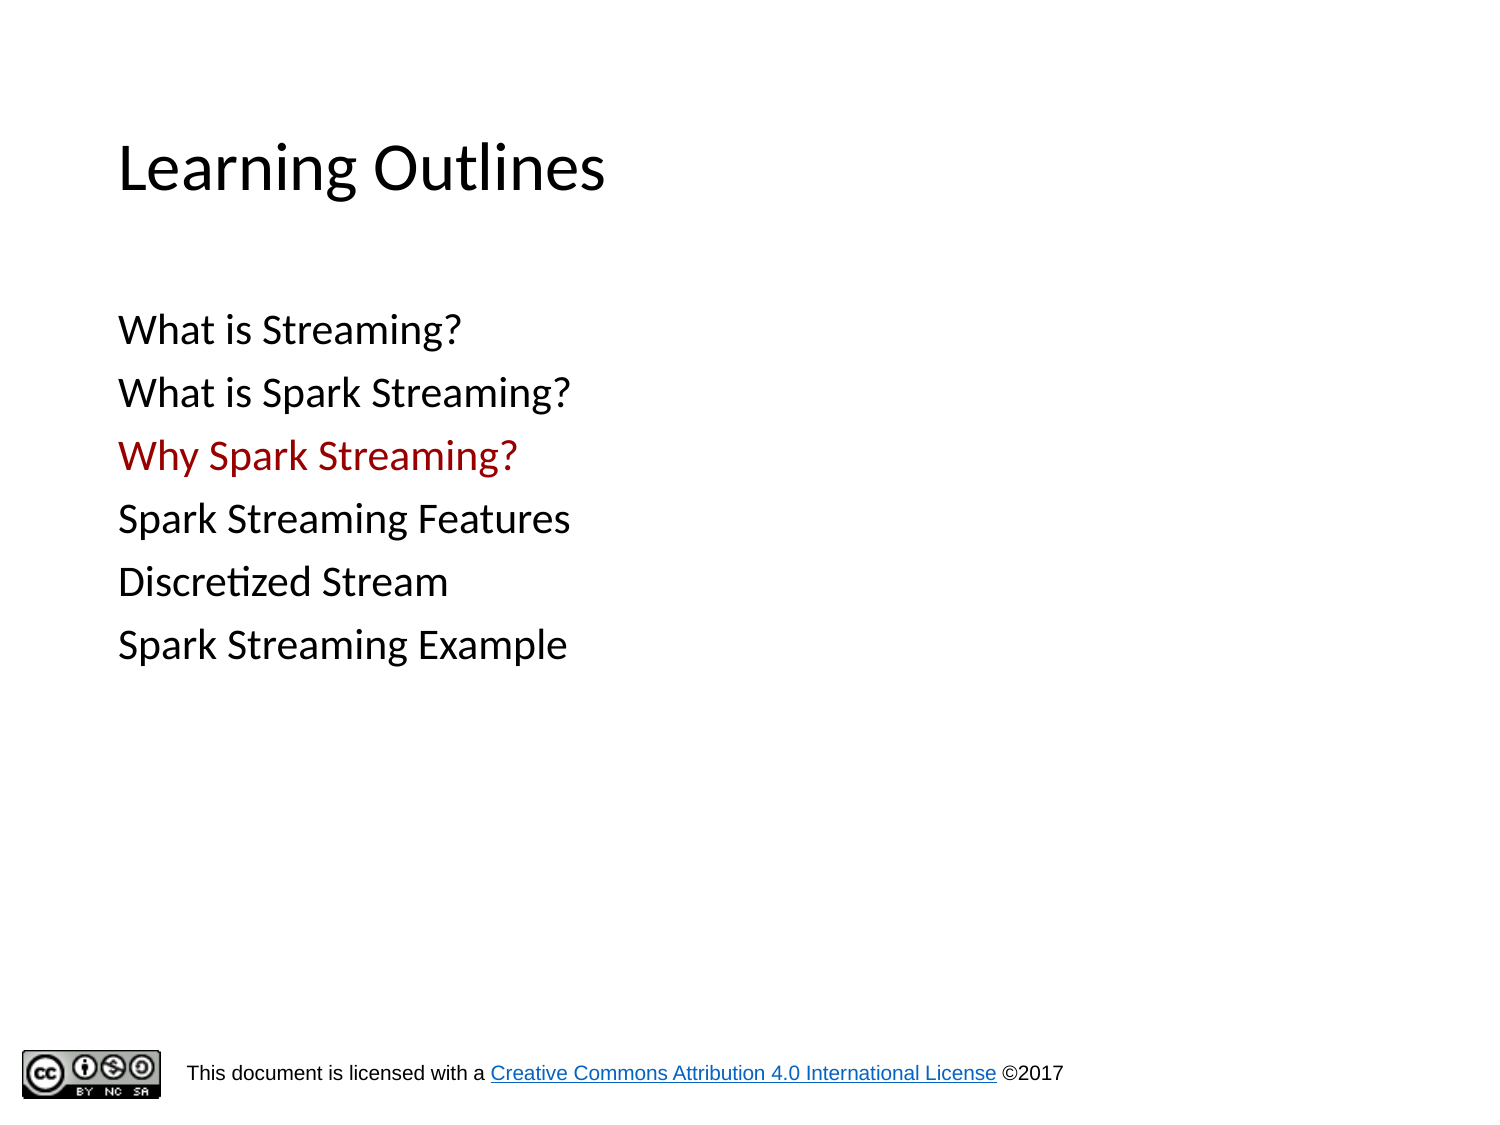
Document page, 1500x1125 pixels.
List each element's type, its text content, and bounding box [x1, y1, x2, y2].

picture [22, 1050, 161, 1099]
list What is Streaming? What is Spark Streaming? Why Spark Streaming? Spark Streaming Features Discretized Stream Spark Streaming Example [103, 299, 1397, 1014]
title Learning Outlines [103, 59, 1397, 278]
